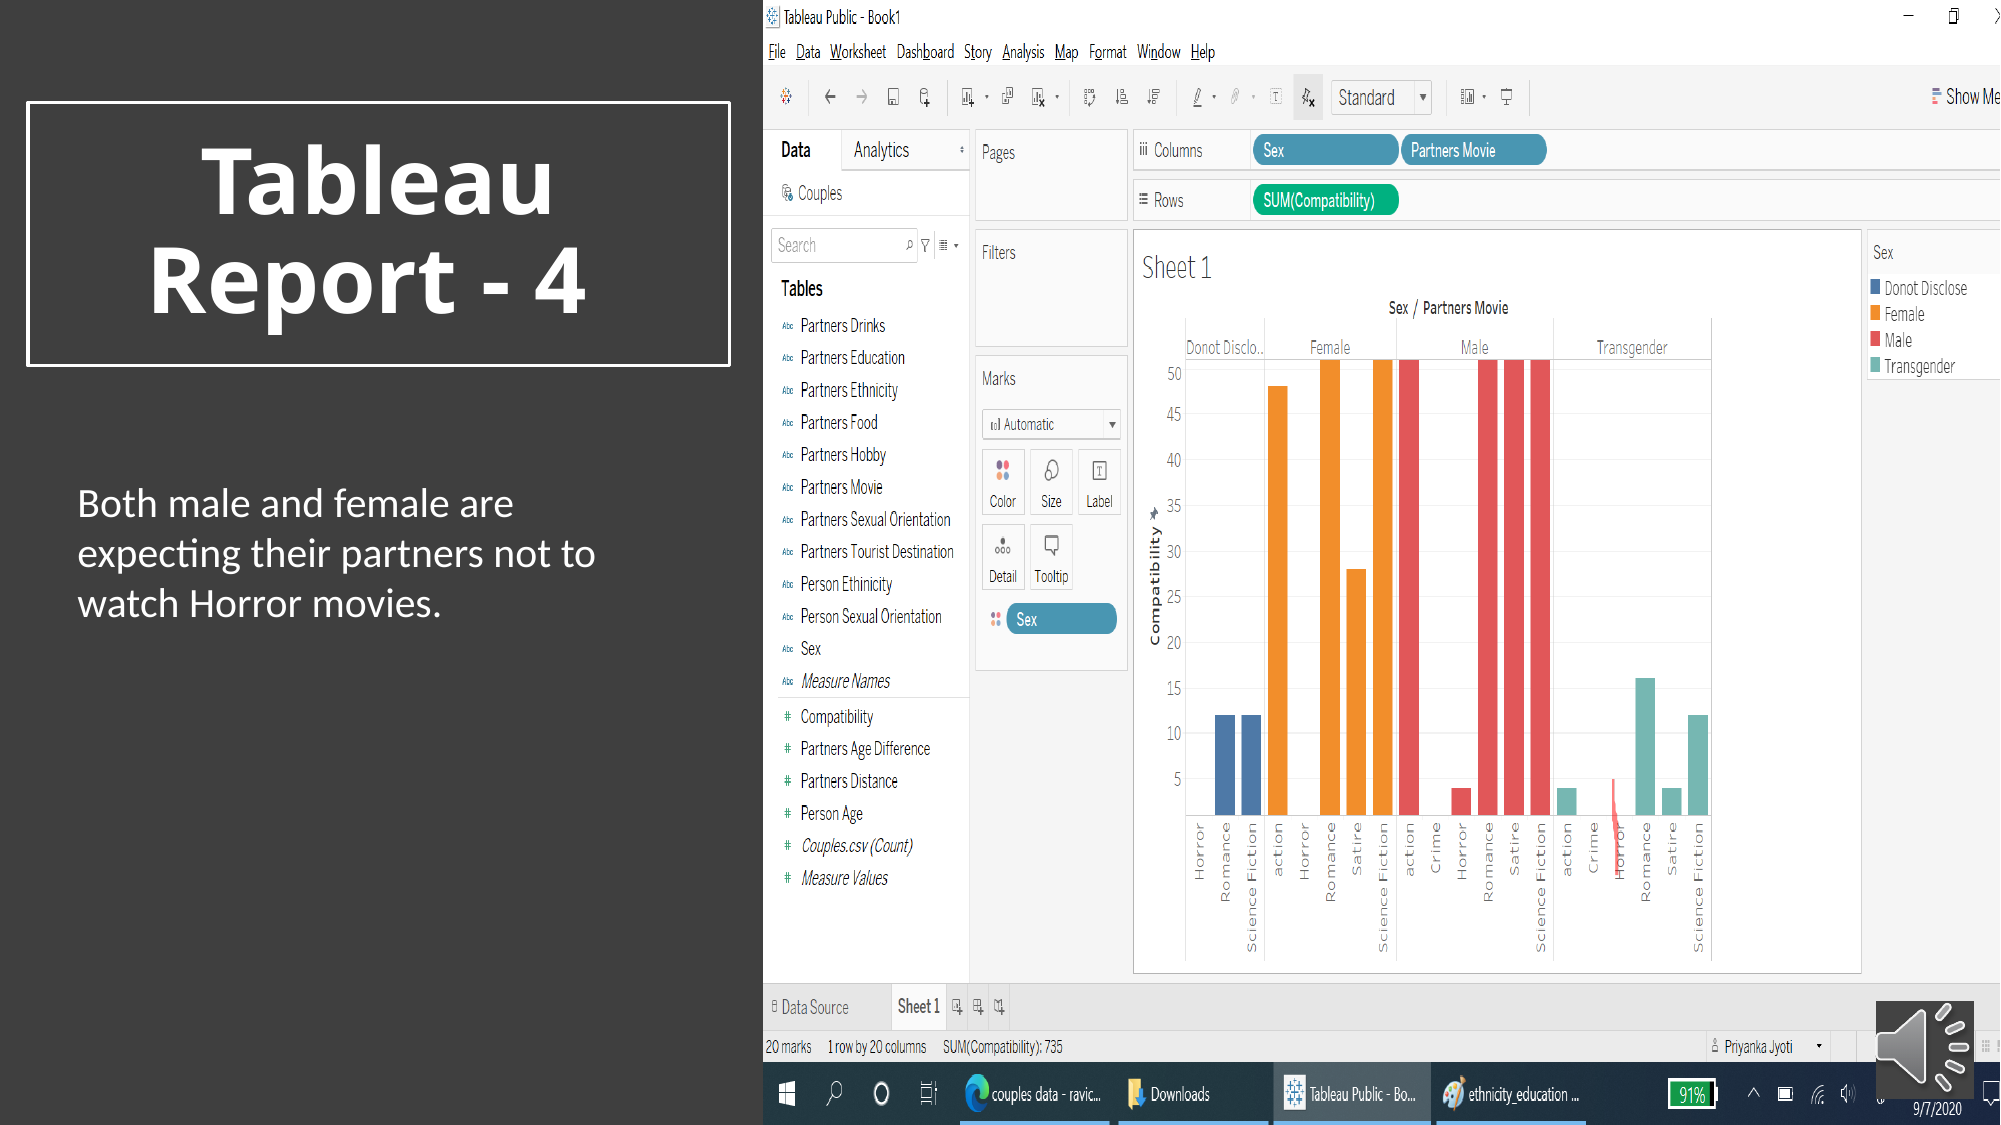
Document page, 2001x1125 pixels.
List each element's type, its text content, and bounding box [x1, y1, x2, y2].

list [763, 0, 2000, 1125]
text_box Both male and female are expecting their partners not to watch Horror movies. [62, 468, 658, 1035]
picture [1874, 999, 1975, 1100]
title Tableau Report - 4 [27, 102, 730, 366]
text_box [0, 0, 763, 1125]
